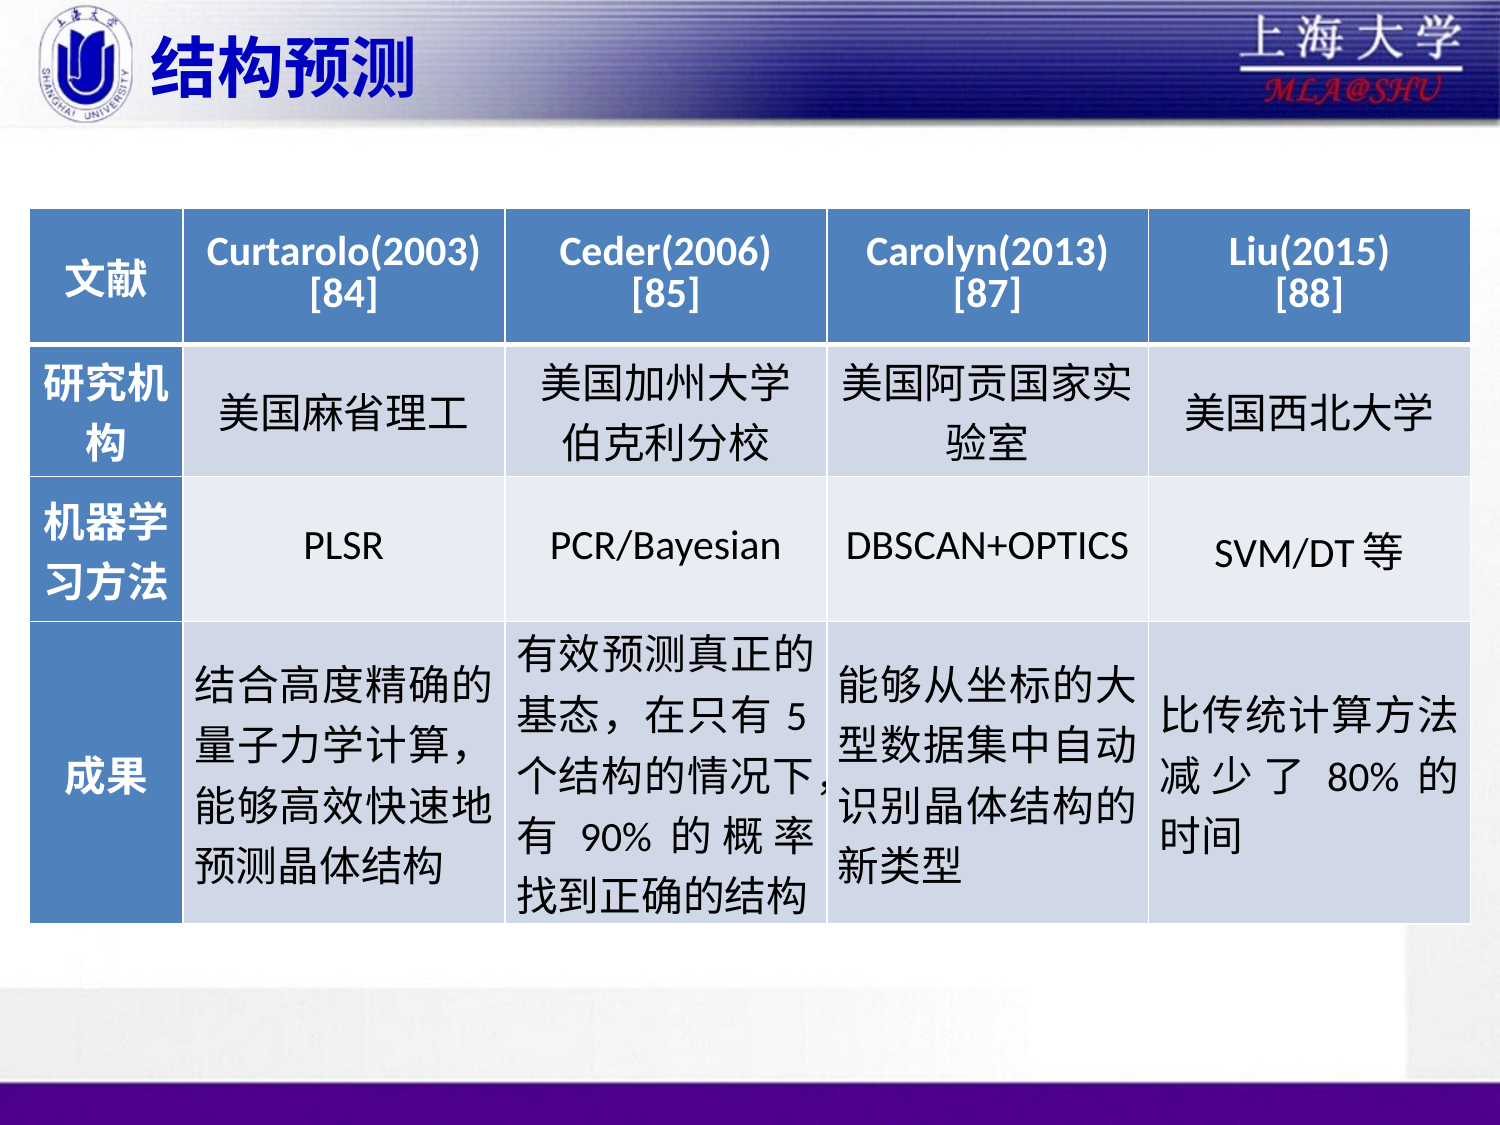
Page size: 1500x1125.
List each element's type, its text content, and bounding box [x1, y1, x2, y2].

table_cell PLSR [184, 477, 504, 621]
table_header Ceder(2006) [85] [506, 209, 826, 342]
table_cell 美国阿贡国家实验室 [828, 347, 1148, 476]
table_cell 有效预测真正的基态，在只有5个结构的情况下，有90%的概率找到正确的结构 [506, 622, 826, 923]
table_cell 机器学习方法 [30, 477, 182, 621]
table_cell PCR/Bayesian [506, 477, 826, 621]
table_cell SVM/DT等 [1149, 477, 1470, 621]
table_cell 美国麻省理工 [184, 347, 504, 476]
table_cell DBSCAN+OPTICS [828, 477, 1148, 621]
table_cell 成果 [30, 622, 182, 923]
table_cell 结合高度精确的量子力学计算，能够高效快速地预测晶体结构 [184, 622, 504, 923]
table_header 文献 [30, 209, 182, 342]
table_cell 研究机构 [30, 347, 182, 476]
table_cell 美国加州大学 伯克利分校 [506, 347, 826, 476]
table_cell 能够从坐标的大型数据集中自动识别晶体结构的新类型 [828, 622, 1148, 923]
title 结构预测 [135, 0, 1486, 131]
table_header Liu(2015) [88] [1149, 209, 1470, 342]
table_header Curtarolo(2003) [84] [184, 209, 504, 342]
picture [0, 0, 1500, 1125]
table_header Carolyn(2013) [87] [828, 209, 1148, 342]
table_cell 美国西北大学 [1149, 347, 1470, 476]
table_cell 比传统计算方法减少了80%的时间 [1149, 622, 1470, 923]
